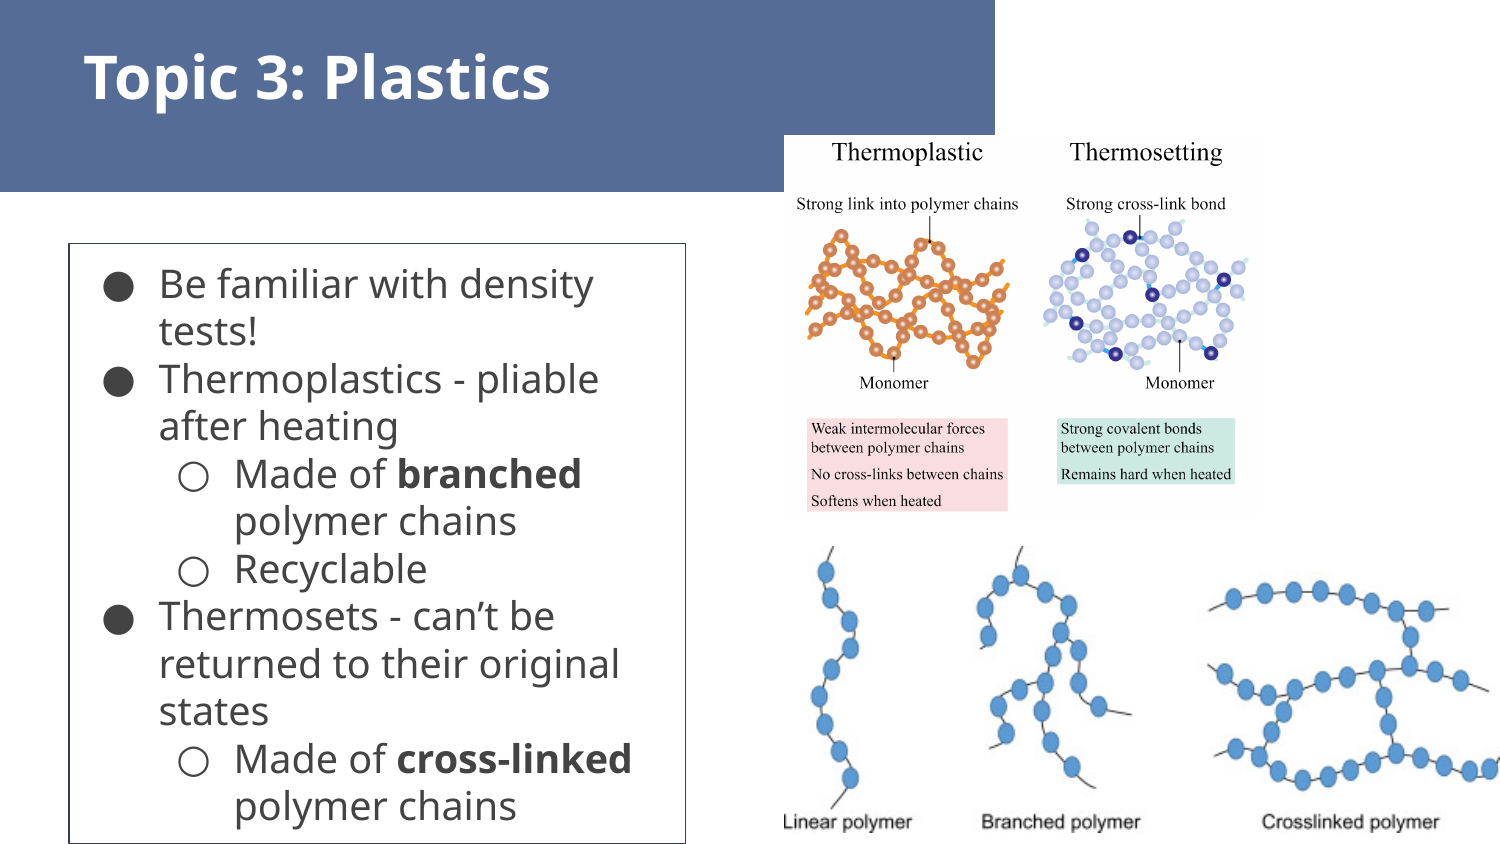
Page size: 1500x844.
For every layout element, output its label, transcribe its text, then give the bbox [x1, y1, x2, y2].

text_box Be familiar with density tests! Thermoplastics - pliable after heating Made of branched polymer chains Recyclable Thermosets - can’t be returned to their original states Made of cross-linked polymer chains [68, 243, 686, 844]
title Topic 3: Plastics [68, 24, 971, 196]
picture [784, 135, 1262, 519]
picture [784, 546, 1500, 833]
text_box [0, 0, 995, 192]
